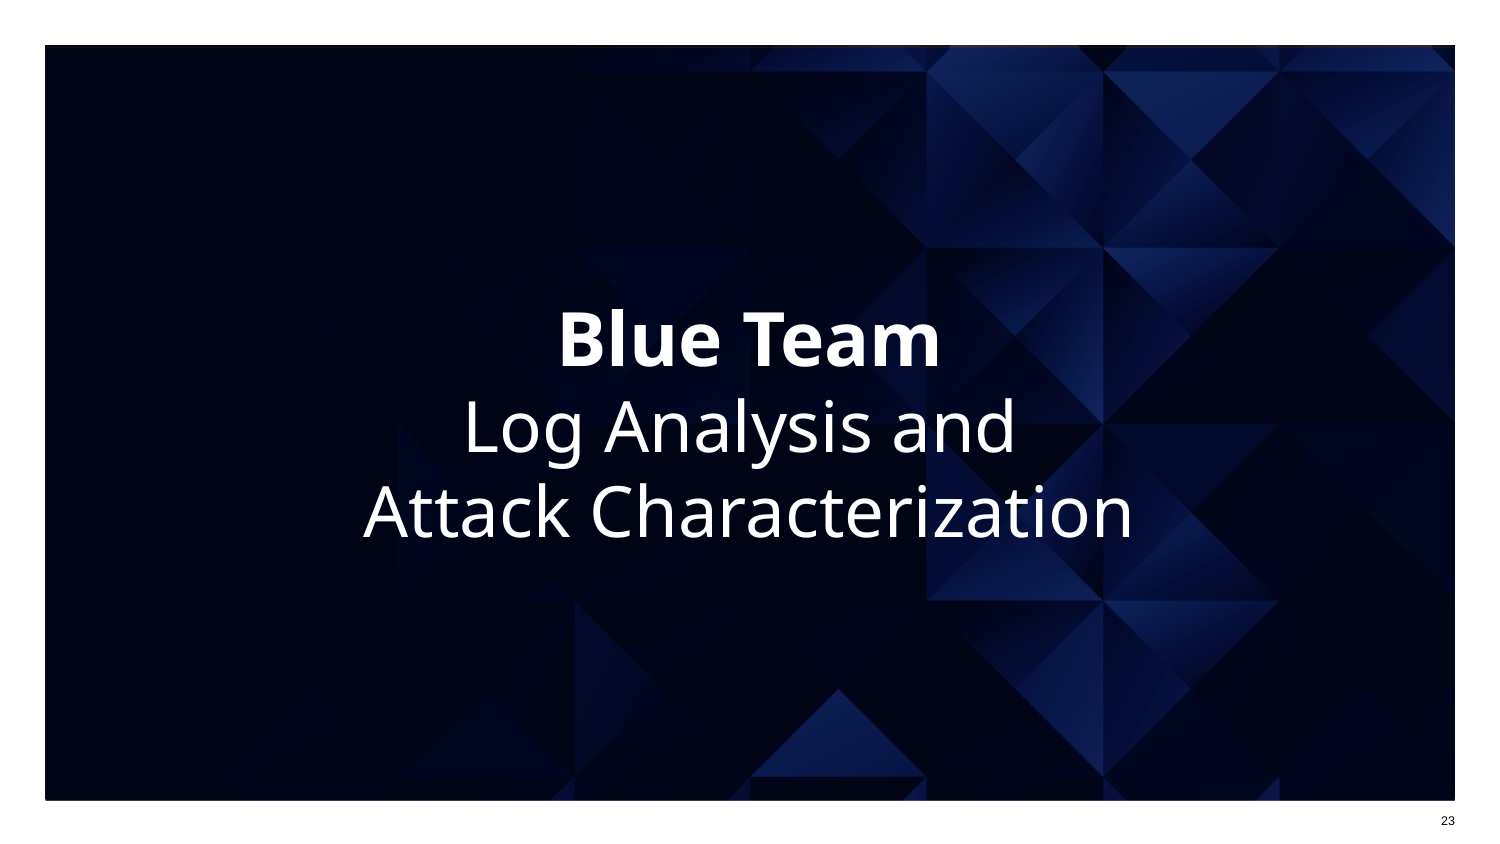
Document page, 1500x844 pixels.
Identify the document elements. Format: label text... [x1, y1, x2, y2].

text_box 23 [1411, 813, 1455, 831]
picture [44, 45, 1456, 802]
